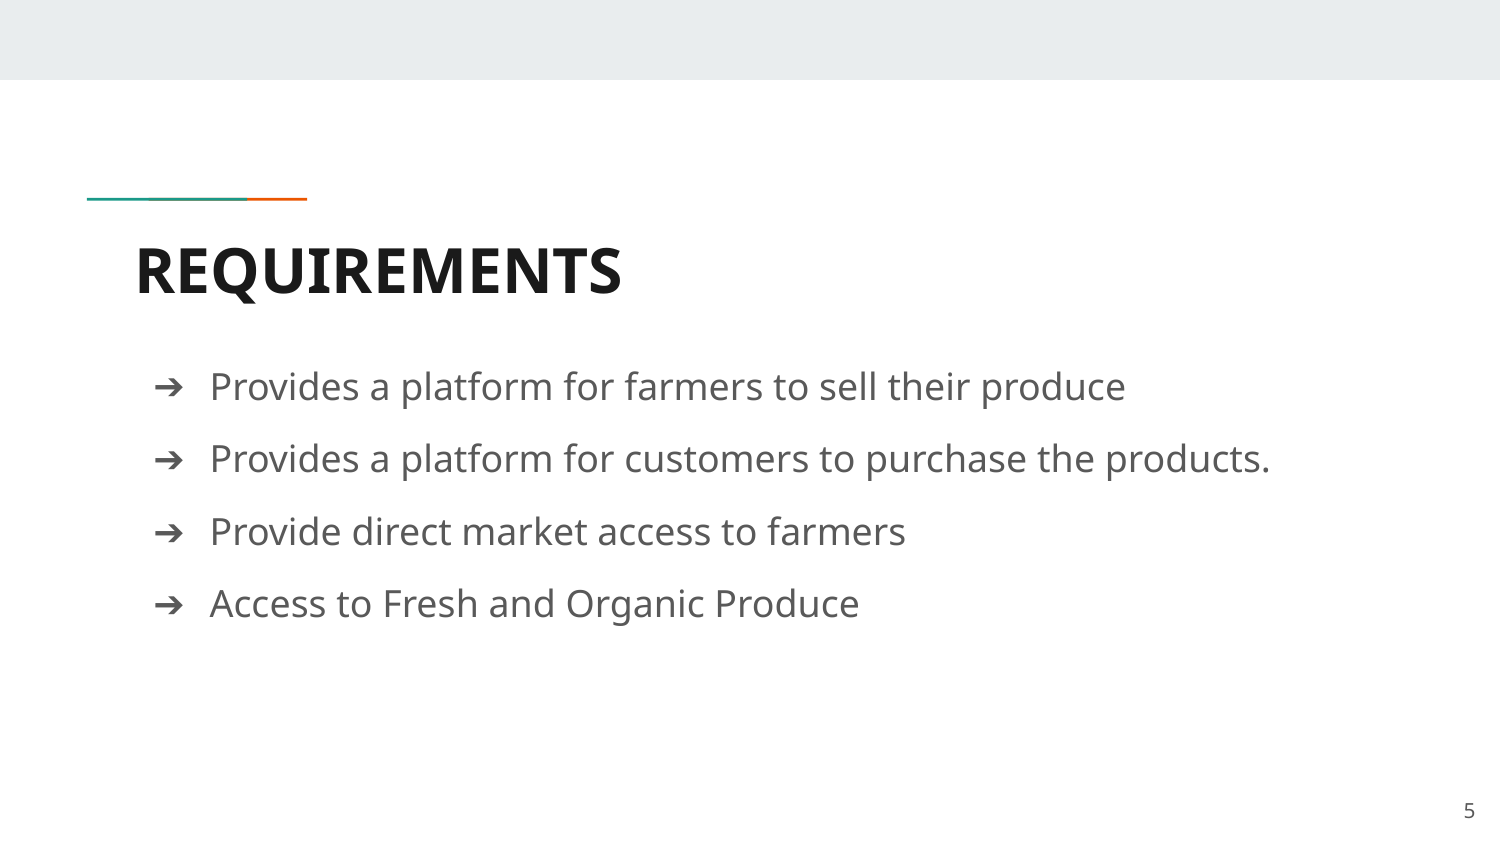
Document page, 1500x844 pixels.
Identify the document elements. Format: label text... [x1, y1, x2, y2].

title REQUIREMENTS [119, 216, 1381, 305]
slide_number 5 [1400, 779, 1491, 844]
list Provides a platform for farmers to sell their produce Provides a platform for customers to purchase the products. Provide direct market access to farmers Access to Fresh and Organic Produce [119, 341, 1381, 729]
